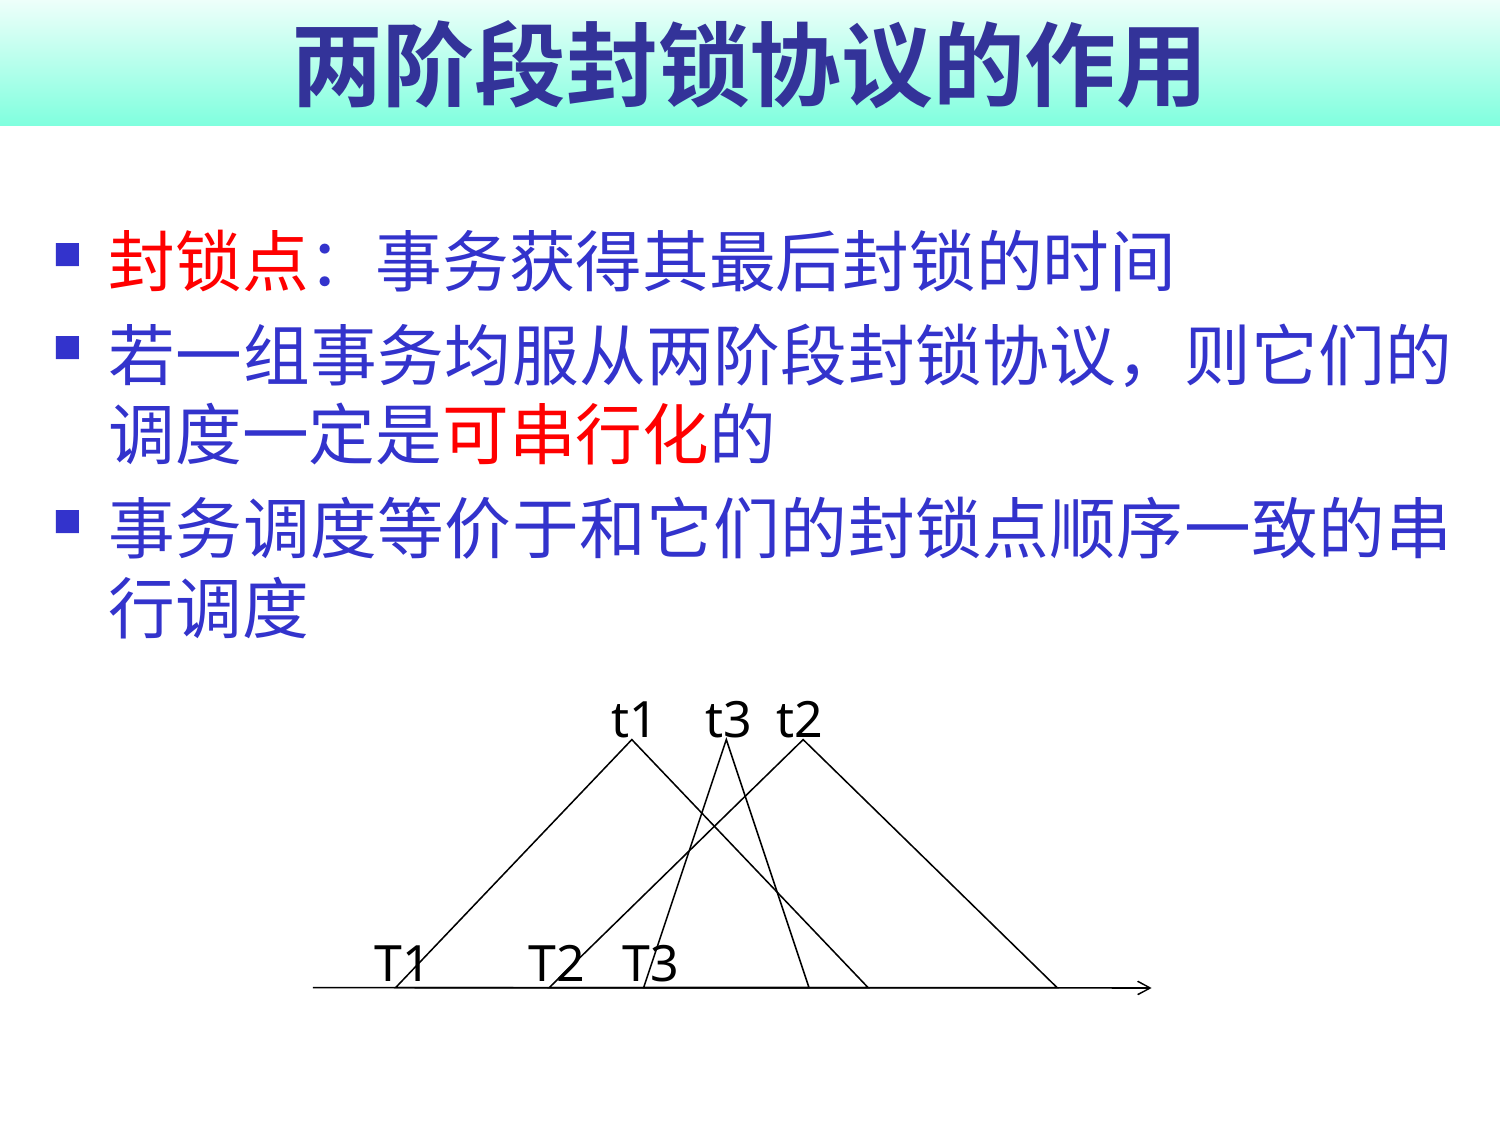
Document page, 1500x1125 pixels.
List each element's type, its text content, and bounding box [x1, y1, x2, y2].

list 封锁点：事务获得其最后封锁的时间 若一组事务均服从两阶段封锁协议，则它们的调度一定是可串行化的 事务调度等价于和它们的封锁点顺序一致的串行调度 [37, 212, 1470, 1088]
text_box t2 [761, 680, 892, 756]
text_box t3 [690, 680, 761, 756]
text_box T3 [608, 923, 739, 986]
text_box [457, 756, 701, 986]
text_box T2 [513, 923, 608, 986]
text_box [665, 756, 809, 986]
text_box t1 [596, 680, 690, 756]
text_box [615, 852, 688, 923]
text_box [746, 756, 1056, 986]
title 两阶段封锁协议的作用 [0, 0, 1500, 126]
text_box T1 [360, 923, 490, 986]
